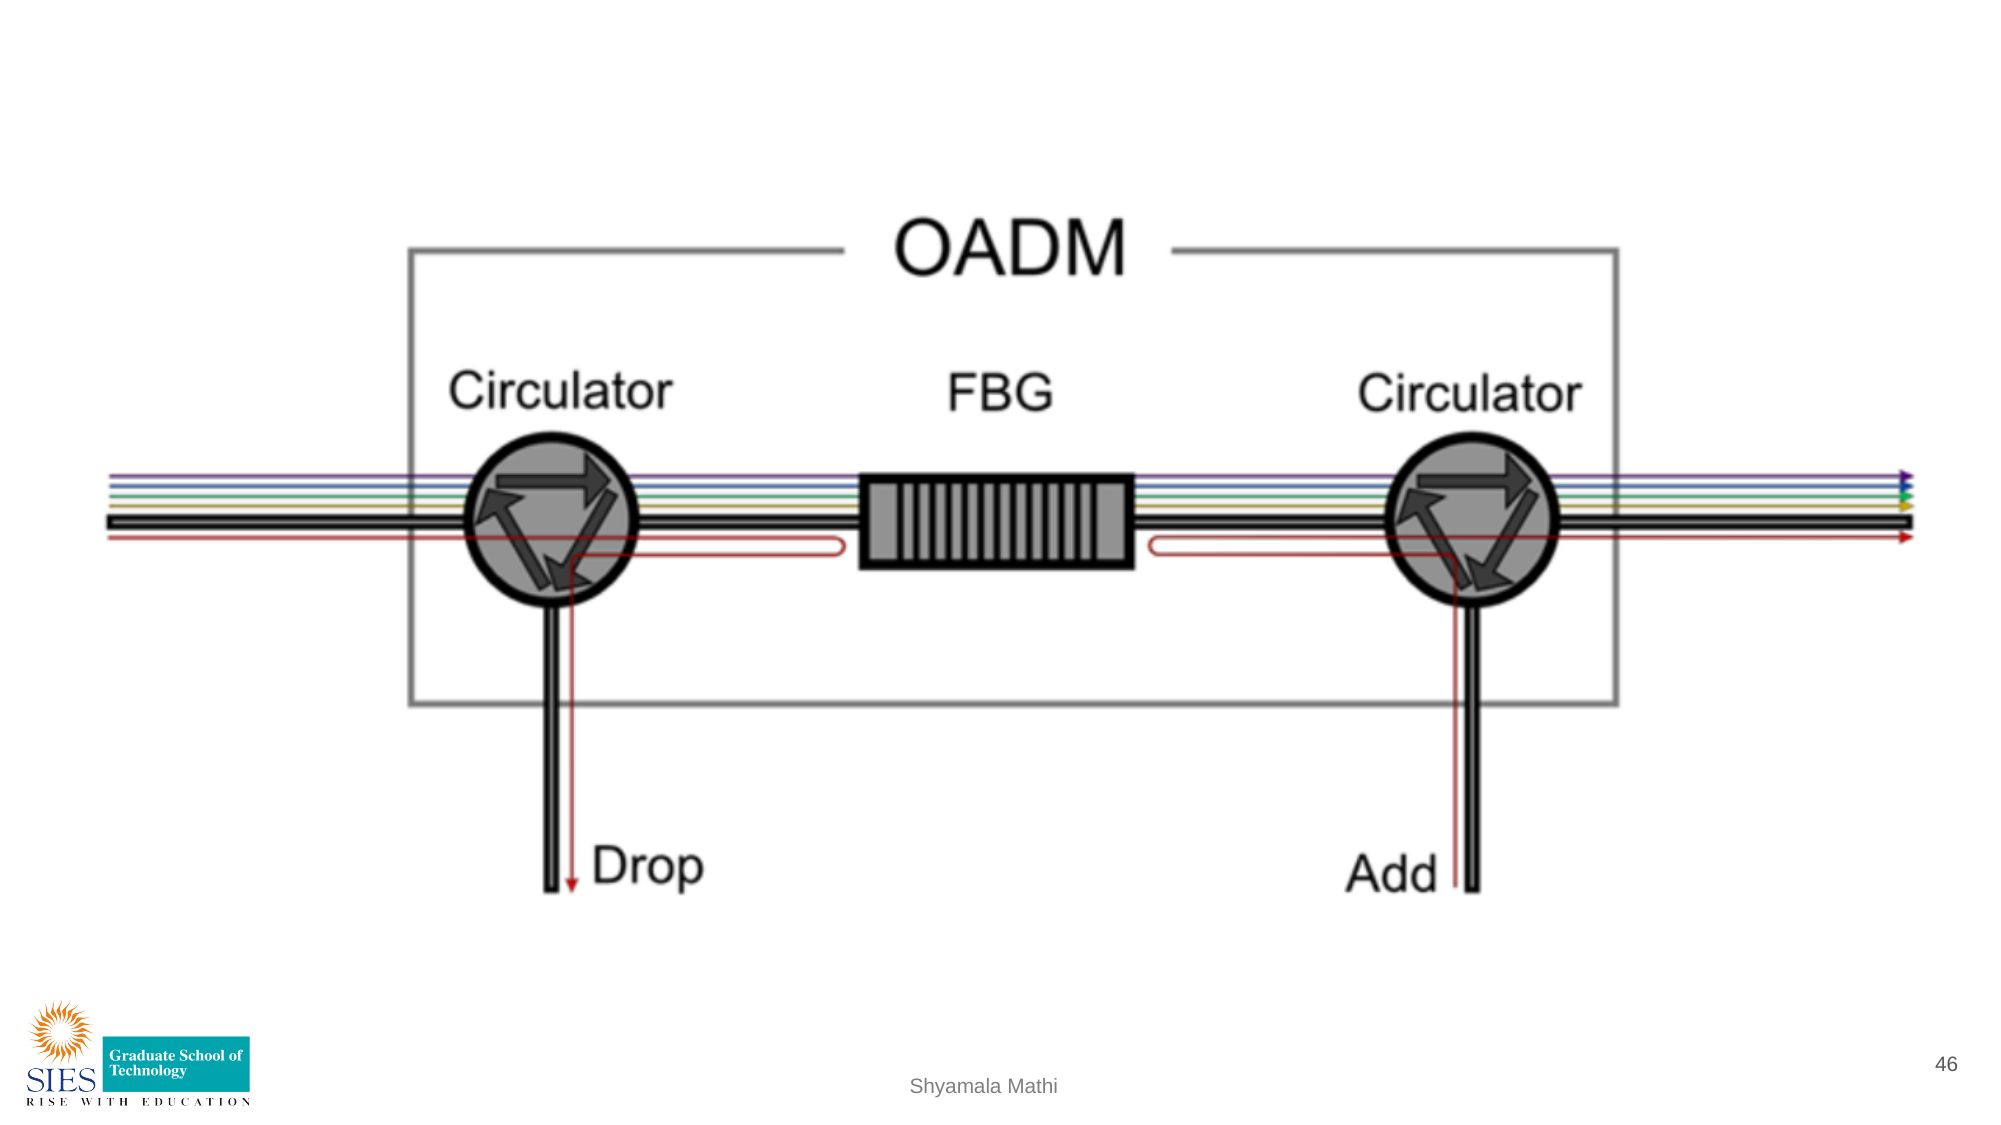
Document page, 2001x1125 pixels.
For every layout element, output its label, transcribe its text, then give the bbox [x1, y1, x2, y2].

picture [55, 202, 1945, 923]
picture [26, 998, 250, 1106]
slide_number 46 [1853, 1019, 1974, 1106]
